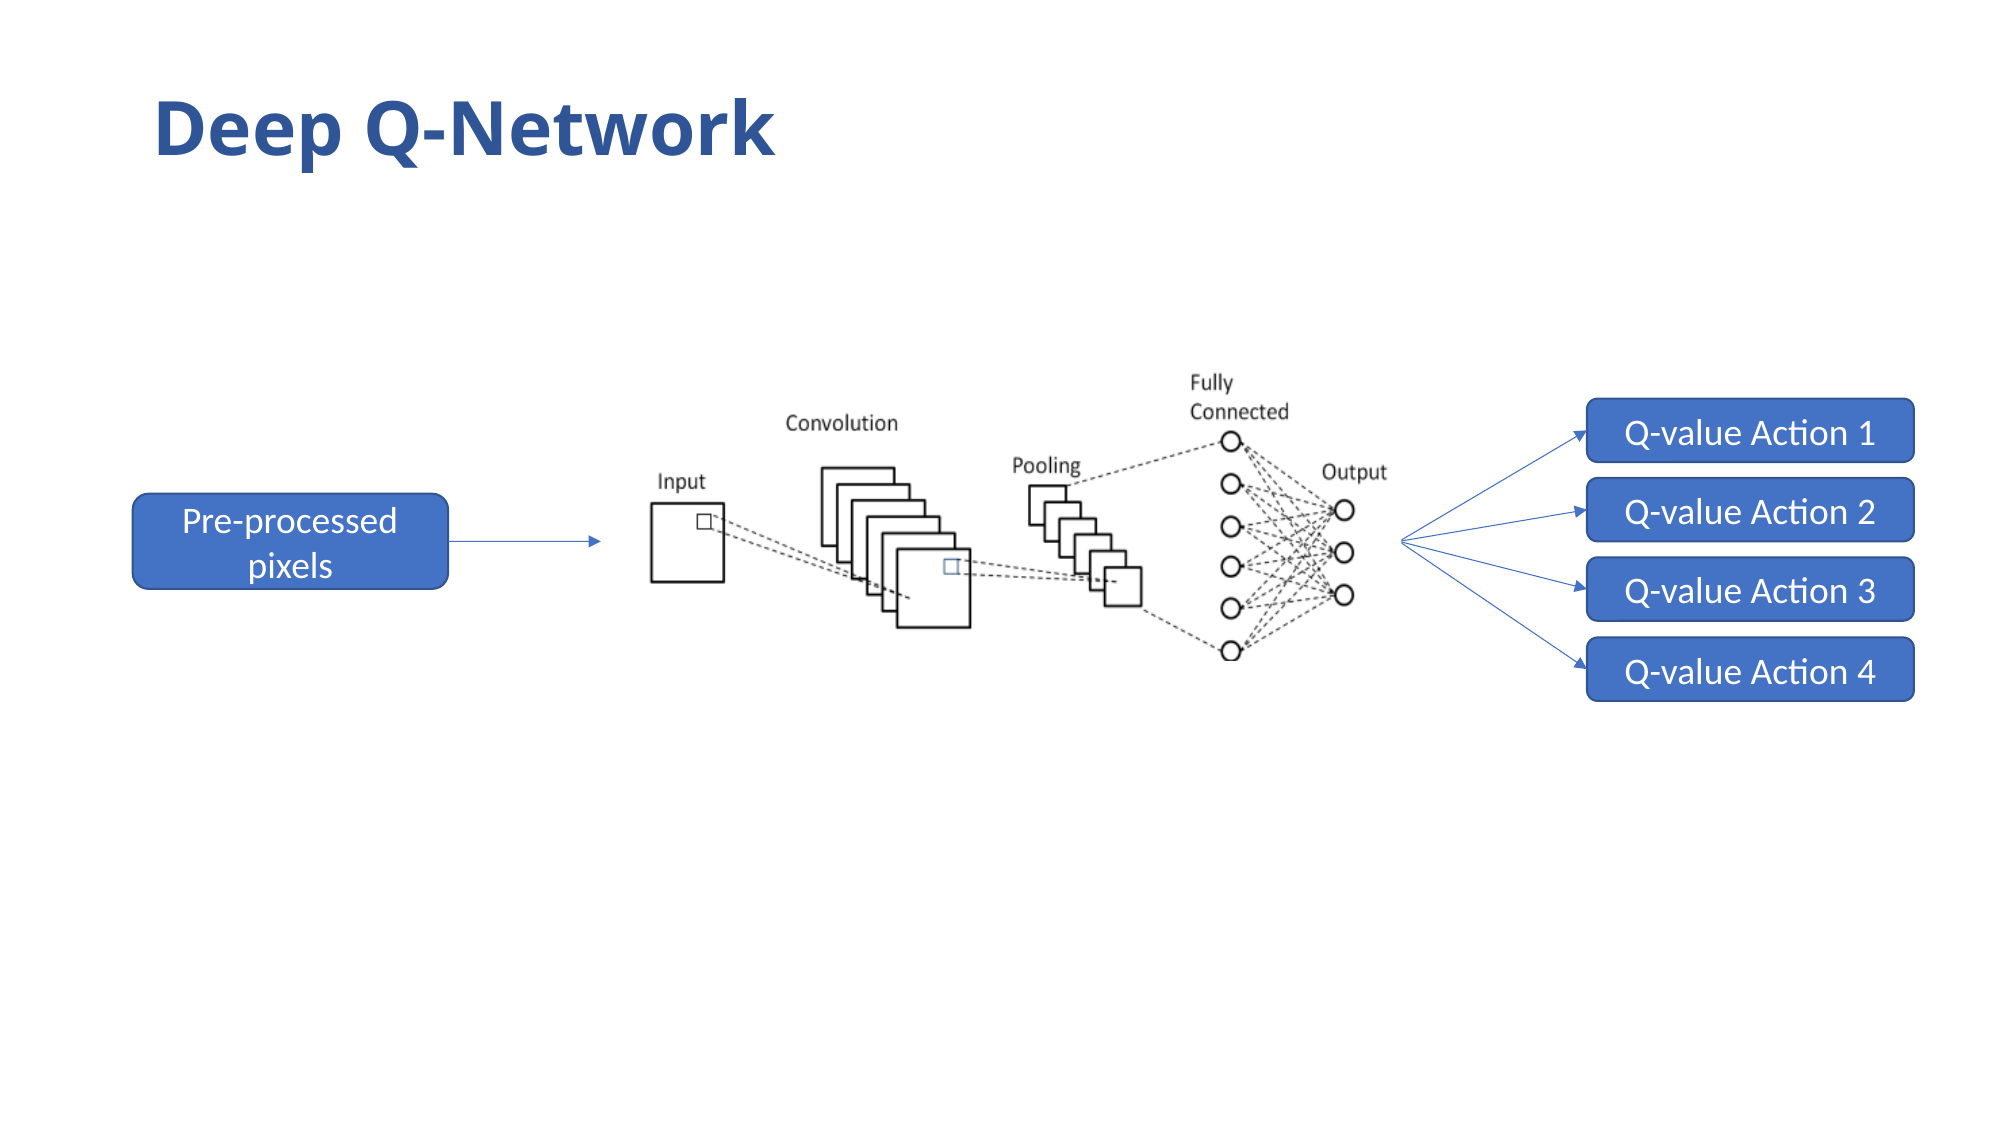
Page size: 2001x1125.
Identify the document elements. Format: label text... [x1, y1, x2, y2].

picture [617, 358, 1402, 661]
text_box Q-value Action 2 [1587, 476, 1915, 543]
title Deep Q-Network [137, 59, 1863, 202]
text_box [1402, 509, 1587, 541]
text_box Q-value Action 4 [1585, 636, 1915, 702]
text_box Pre-processed pixels [131, 492, 450, 590]
text_box Q-value Action 3 [1587, 556, 1915, 622]
text_box Q-value Action 1 [1585, 397, 1915, 464]
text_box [1398, 541, 1587, 670]
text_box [1402, 430, 1587, 509]
